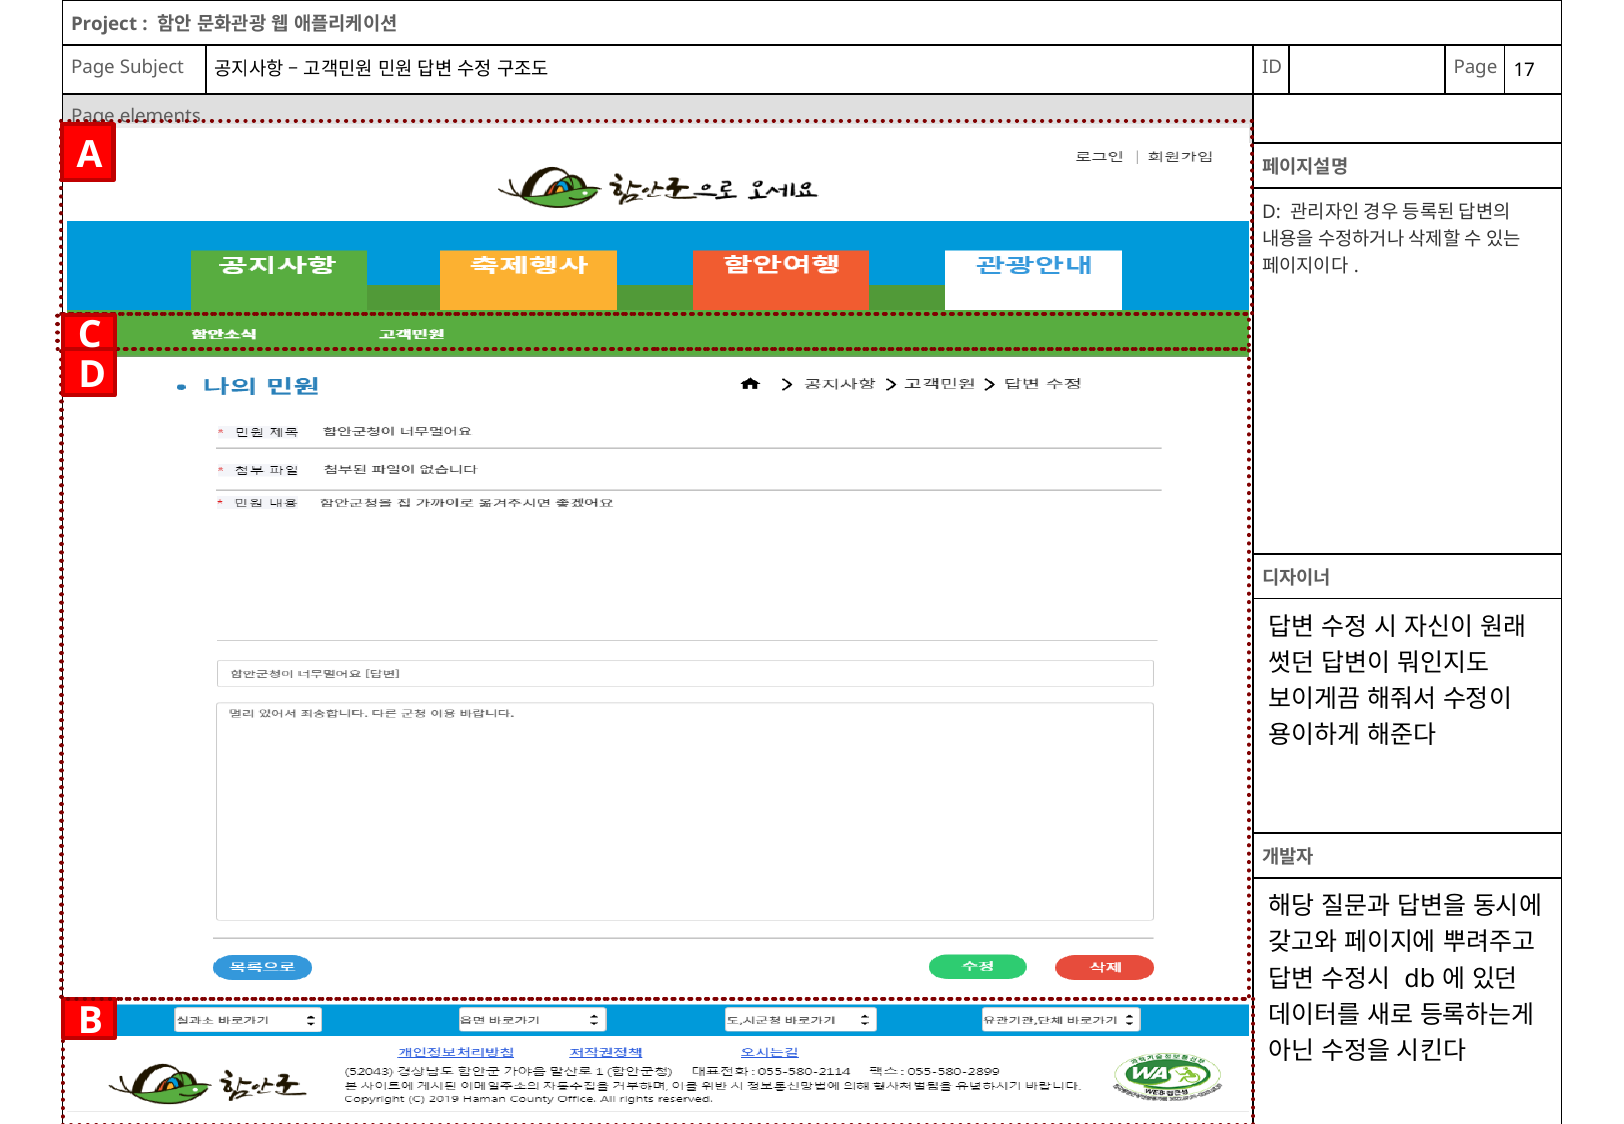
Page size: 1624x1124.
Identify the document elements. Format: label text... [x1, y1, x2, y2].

text_box [62, 1118, 1254, 1124]
table_cell 17 [1505, 46, 1561, 93]
text_box [57, 313, 61, 350]
picture [67, 251, 1250, 1113]
picture [67, 124, 1250, 220]
table_cell [1254, 95, 1561, 142]
table_cell D: 관리자인 경우 등록된 답변의 내용을 수정하거나 삭제할 수 있는 페이지이다. [1256, 189, 1561, 553]
table_cell Page Subject [63, 46, 205, 93]
picture [726, 1008, 876, 1031]
table_cell 공지사항 – 고객민원 민원 답변 수정 구조도 [207, 46, 1252, 93]
table_cell 개발자 [1256, 834, 1561, 877]
table_cell Page [1446, 46, 1504, 93]
table_cell Page elements [63, 95, 1252, 120]
table_cell [1290, 46, 1444, 93]
table_cell ID [1254, 46, 1288, 93]
text_box [61, 120, 1253, 125]
table_cell 디자이너 [1256, 555, 1561, 598]
table_cell 답변 수정 시 자신이 원래 썻던 답변이 뭐인지도 보이게끔 해줘서 수정이 용이하게 해준다 [1256, 599, 1561, 832]
table_header Project : 함안 문화관광 웹 애플리케이션 [63, 1, 1561, 44]
table_cell 해당 질문과 답변을 동시에 갖고와 페이지에 뿌려주고 답변 수정시 db에 있던 데이터를 새로 등록하는게 아닌 수정을 시킨다 [1254, 879, 1561, 1124]
table_cell 페이지설명 [1256, 144, 1561, 187]
picture [175, 1008, 321, 1031]
picture [460, 1008, 606, 1031]
picture [983, 1008, 1140, 1031]
